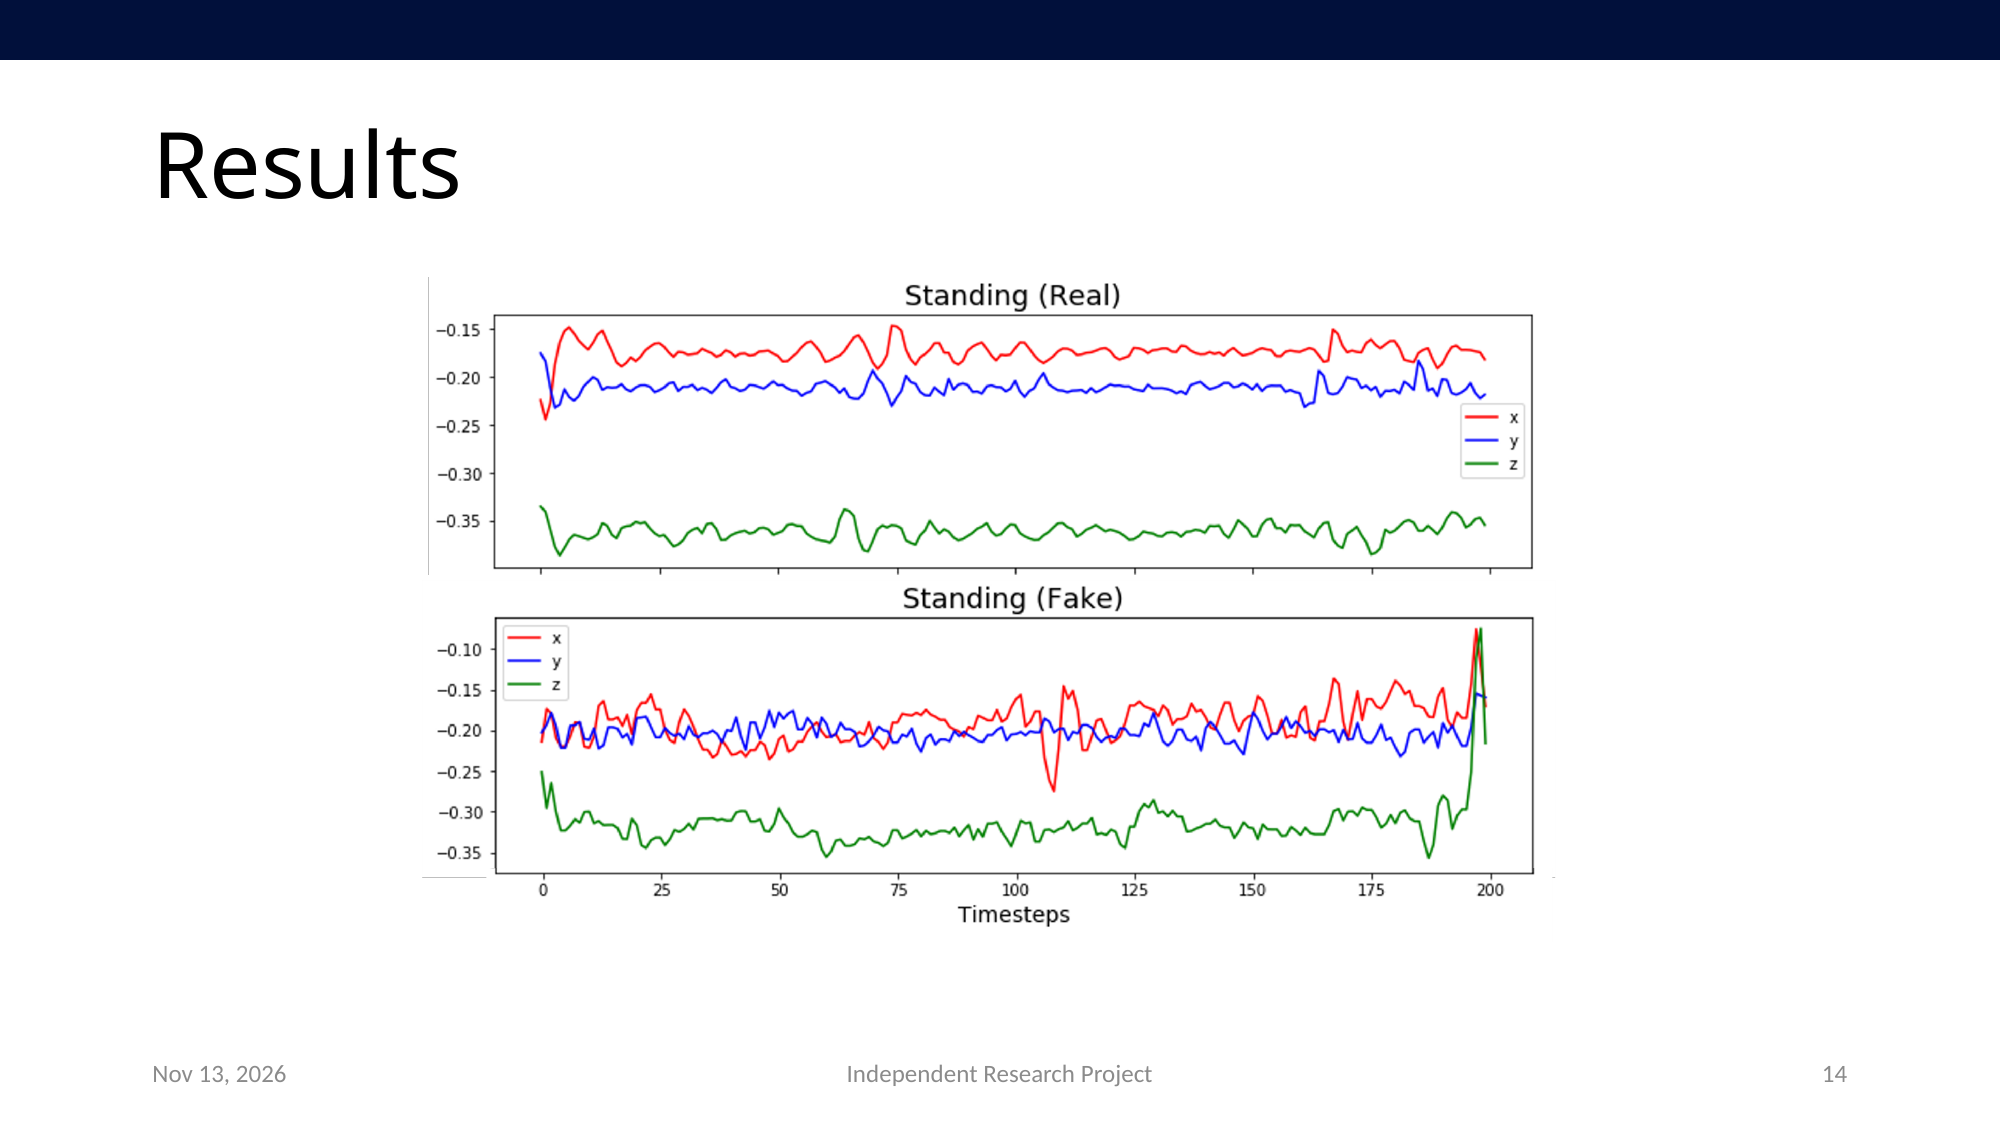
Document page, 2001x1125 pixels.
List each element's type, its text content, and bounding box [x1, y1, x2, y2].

title Results [137, 61, 1863, 278]
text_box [420, 277, 1580, 942]
text_box [0, 0, 2000, 61]
slide_number 12-Sep-19 [137, 1042, 588, 1103]
slide_number 14 [1412, 1042, 1863, 1103]
footer Independent Research Project [662, 1042, 1338, 1103]
